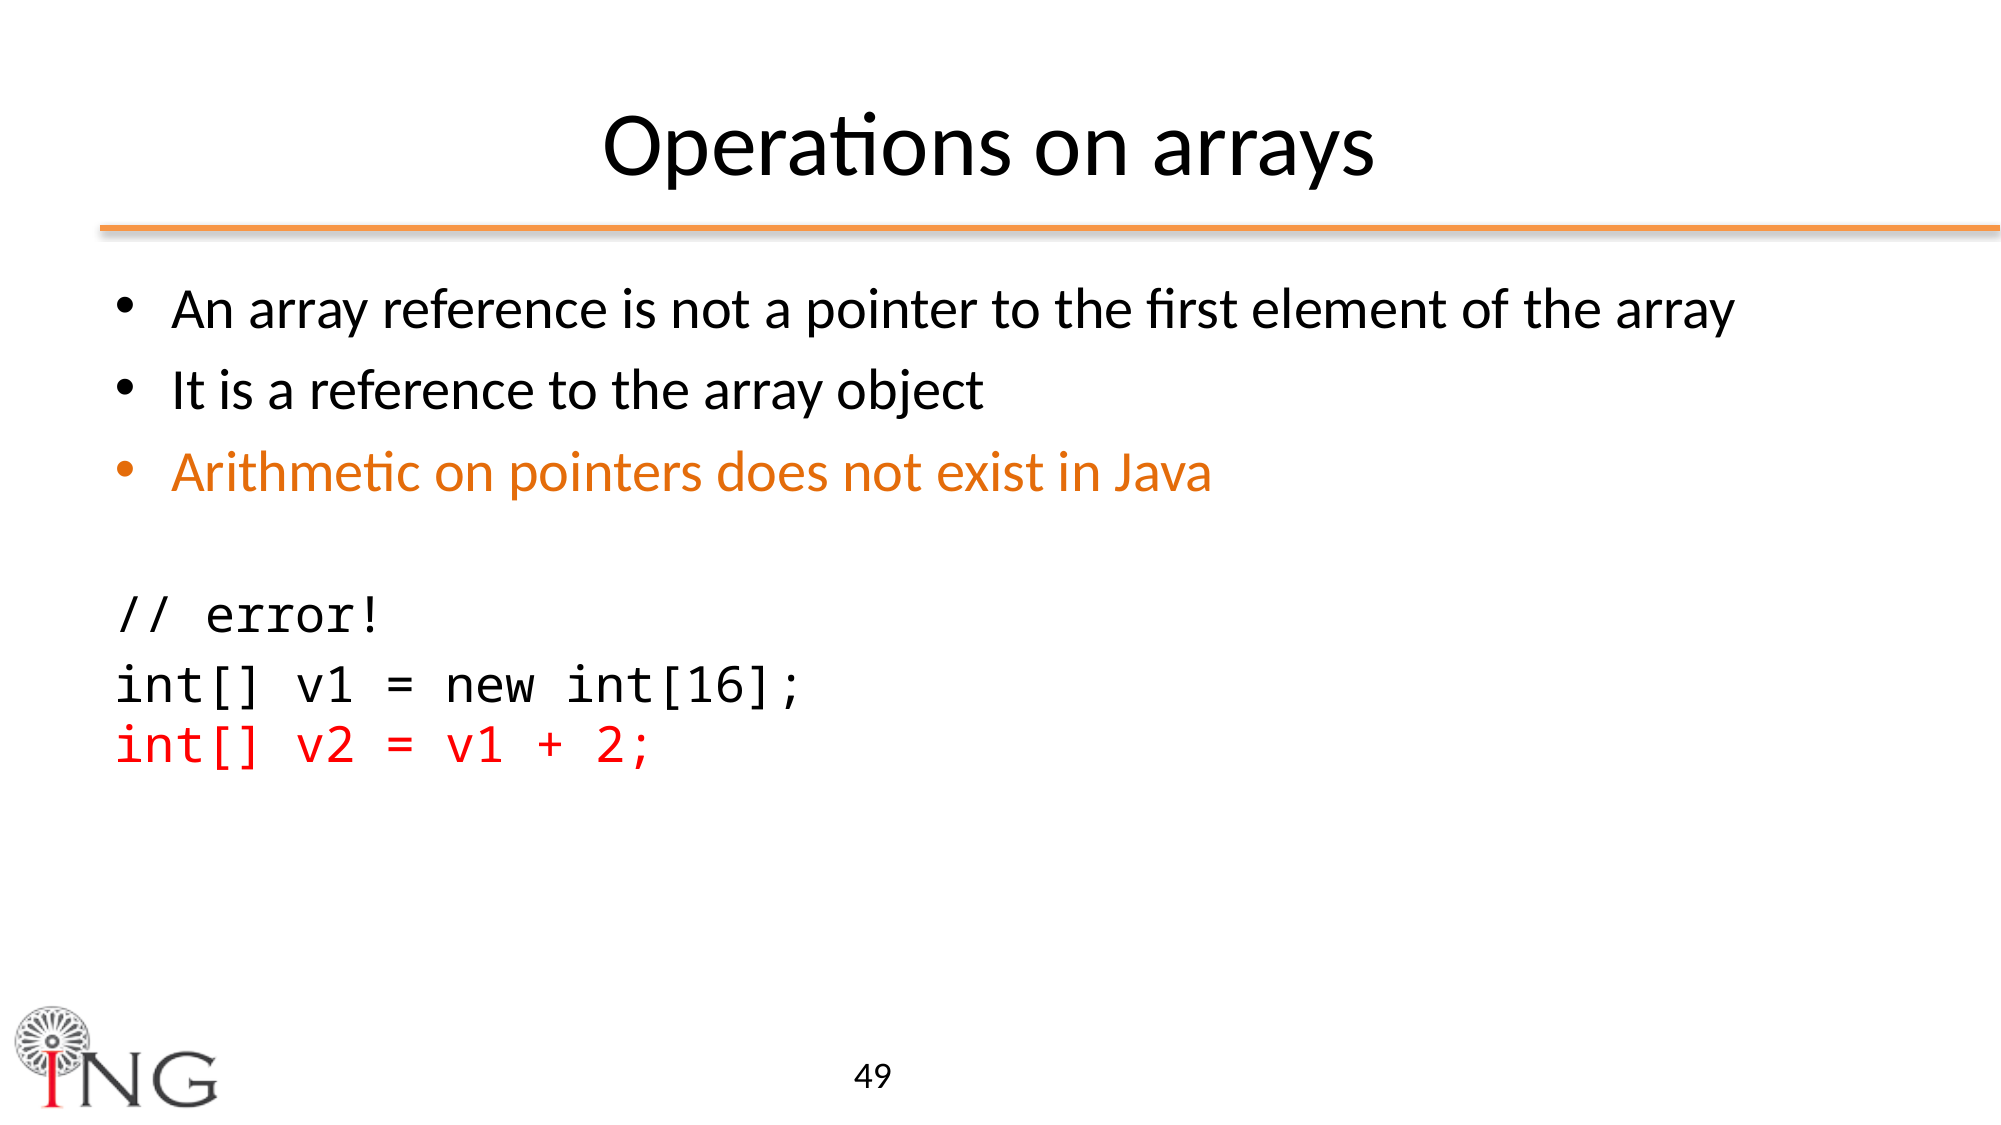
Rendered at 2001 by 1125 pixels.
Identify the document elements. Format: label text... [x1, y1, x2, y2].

list An array reference is not a pointer to the first element of the array It is a reference to the array object Arithmetic on pointers does not exist in Java // error! int[] v1 = new int[16]; int[] v2 = v1 + 2; [99, 262, 1900, 1005]
title Operations on arrays [99, 45, 1900, 233]
picture [0, 987, 244, 1125]
slide_number 49 [839, 1043, 1900, 1104]
